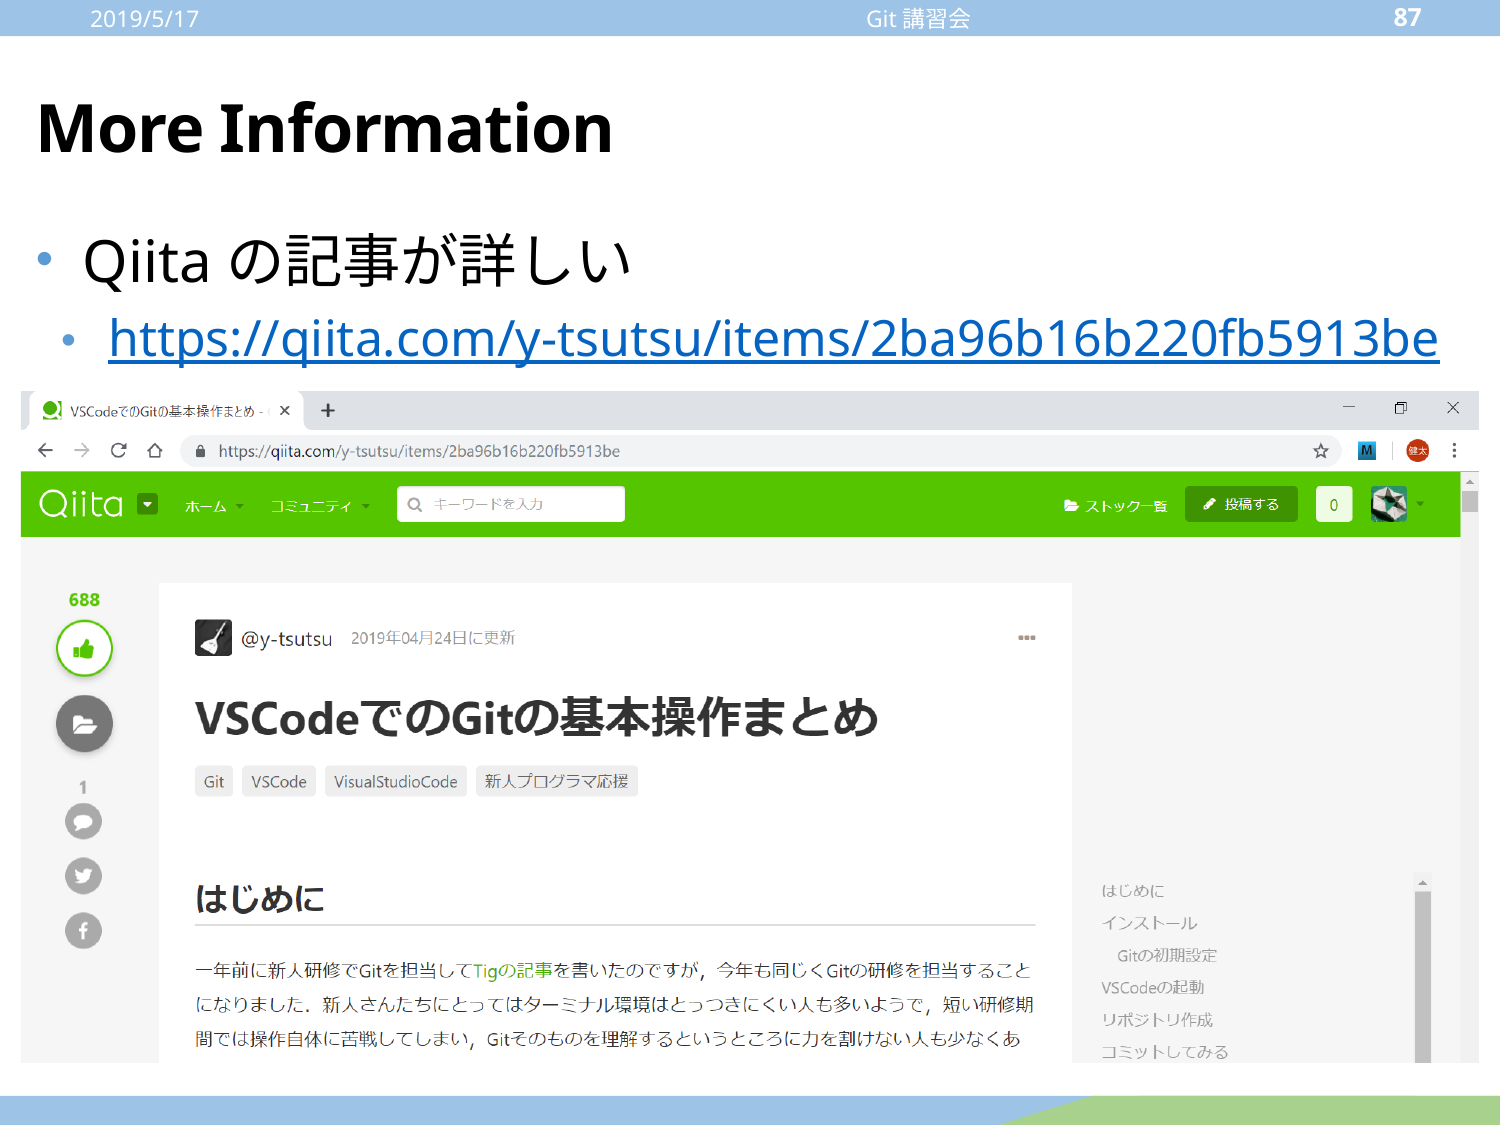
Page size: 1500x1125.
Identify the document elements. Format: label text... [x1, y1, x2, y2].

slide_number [75, 0, 471, 36]
picture [20, 390, 1480, 1063]
footer Git講習会 [517, 0, 1321, 37]
title More Information [20, 68, 1483, 184]
list Qiitaの記事が詳しい https://qiita.com/y-tsutsu/items/2ba96b16b220fb5913be [20, 216, 1483, 390]
slide_number 87 [1320, 0, 1496, 36]
